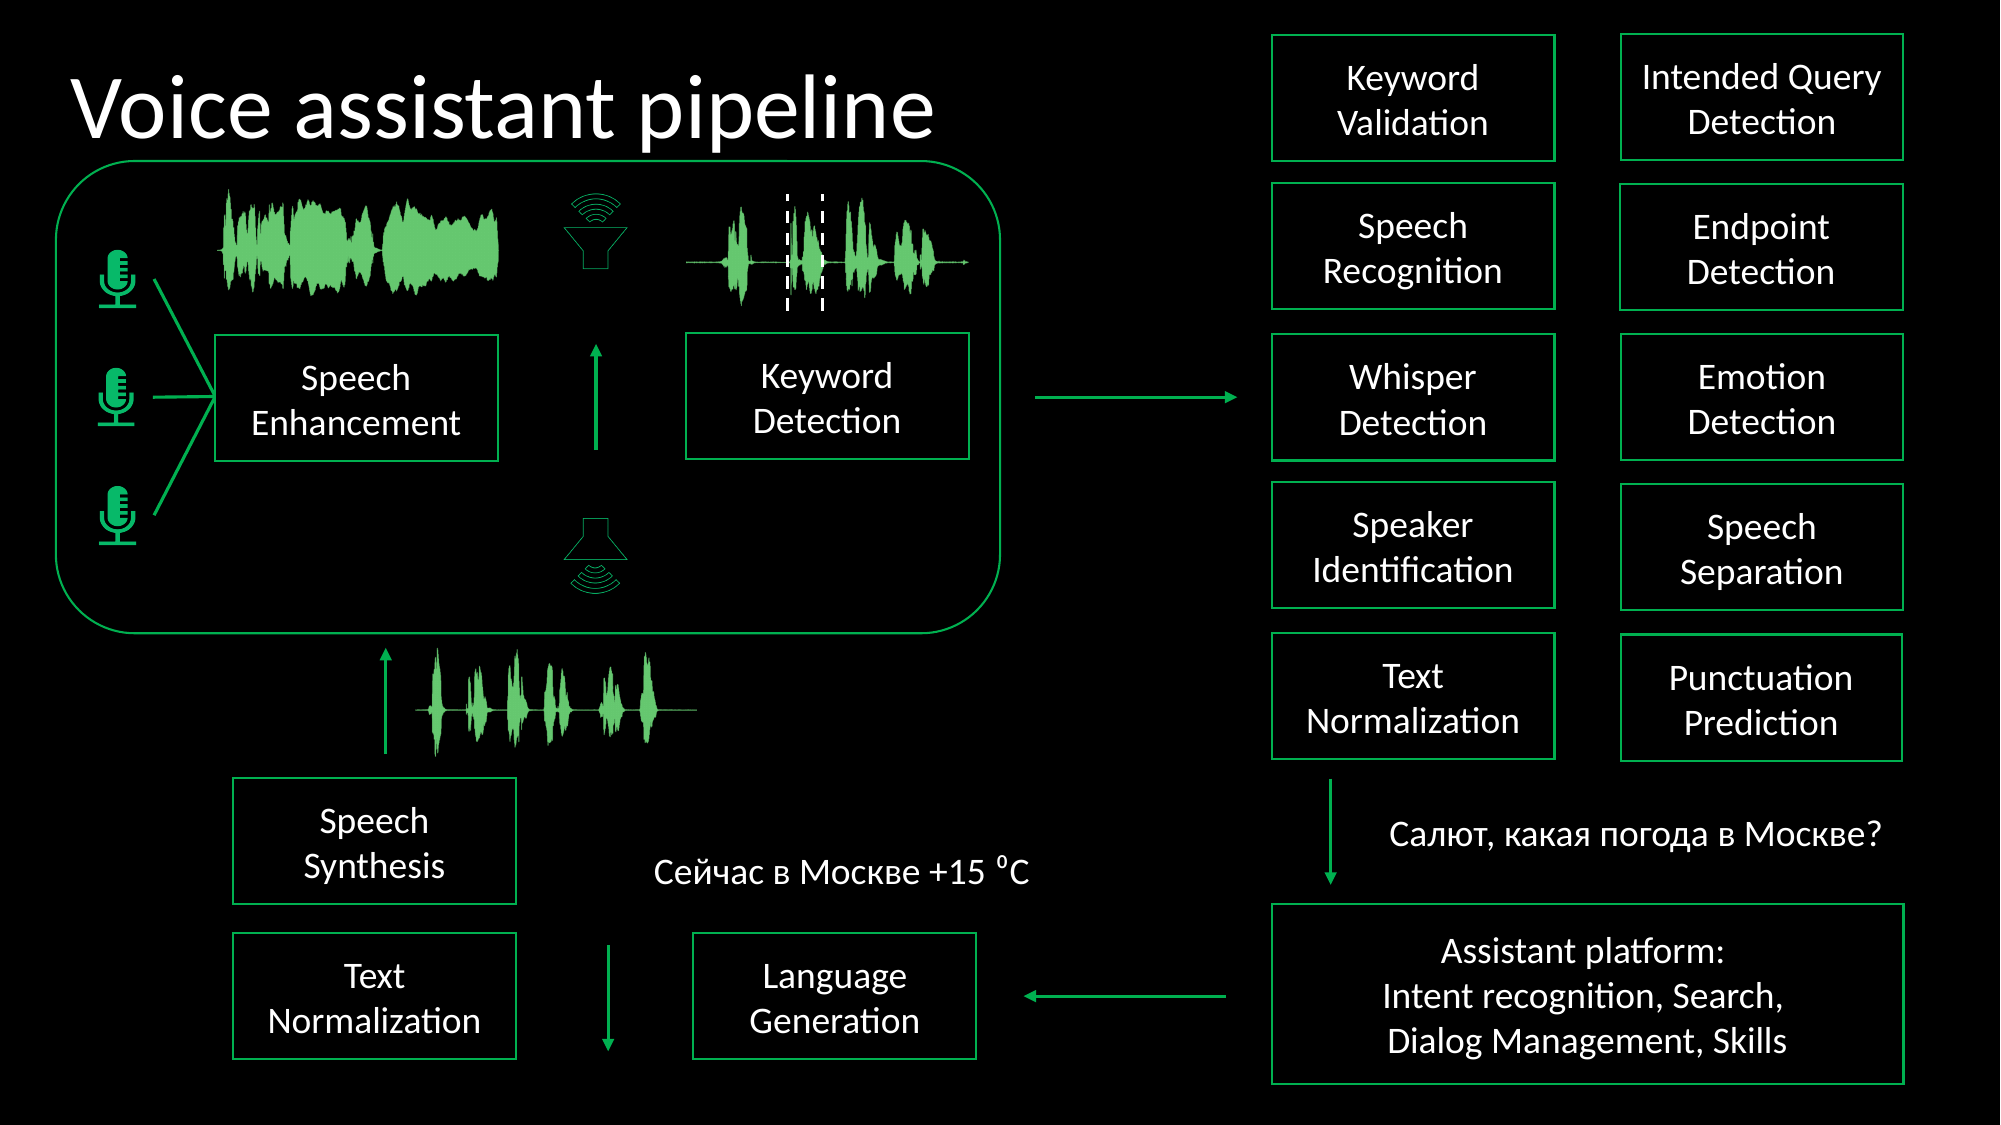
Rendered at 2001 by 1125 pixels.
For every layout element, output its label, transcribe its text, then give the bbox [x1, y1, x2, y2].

text_box [55, 218, 1001, 634]
picture [685, 190, 970, 309]
text_box Speaker Identification [1271, 481, 1555, 608]
text_box Punctuation Prediction [1620, 634, 1902, 761]
picture [79, 483, 155, 548]
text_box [153, 278, 216, 397]
picture [78, 365, 153, 430]
text_box Сейчас в Москве +15 ⁰С [617, 806, 1066, 933]
picture [415, 644, 697, 760]
text_box Keyword Detection [685, 333, 969, 460]
title Voice assistant pipeline [55, 0, 1000, 218]
picture [79, 246, 155, 312]
text_box Emotion Detection [1620, 334, 1904, 461]
text_box Language Generation [693, 932, 977, 1060]
picture [217, 184, 501, 298]
text_box Speech Recognition [1271, 183, 1555, 310]
text_box Assistant platform: Intent recognition, Search, Dialog Management, Skills [1271, 903, 1904, 1084]
text_box Салют, какая погода в Москве? [1371, 796, 1902, 867]
text_box Speech Separation [1620, 483, 1904, 610]
text_box Whisper Detection [1271, 334, 1555, 461]
picture [550, 182, 640, 272]
text_box Speech Enhancement [221, 335, 498, 462]
text_box Text Normalization [233, 932, 516, 1060]
picture [550, 514, 640, 604]
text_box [153, 405, 216, 516]
text_box Keyword Validation [1271, 34, 1555, 161]
text_box Speech Synthesis [233, 777, 516, 904]
text_box Endpoint Detection [1619, 183, 1903, 310]
text_box Text Normalization [1271, 633, 1555, 760]
text_box Intended Query Detection [1620, 33, 1904, 160]
